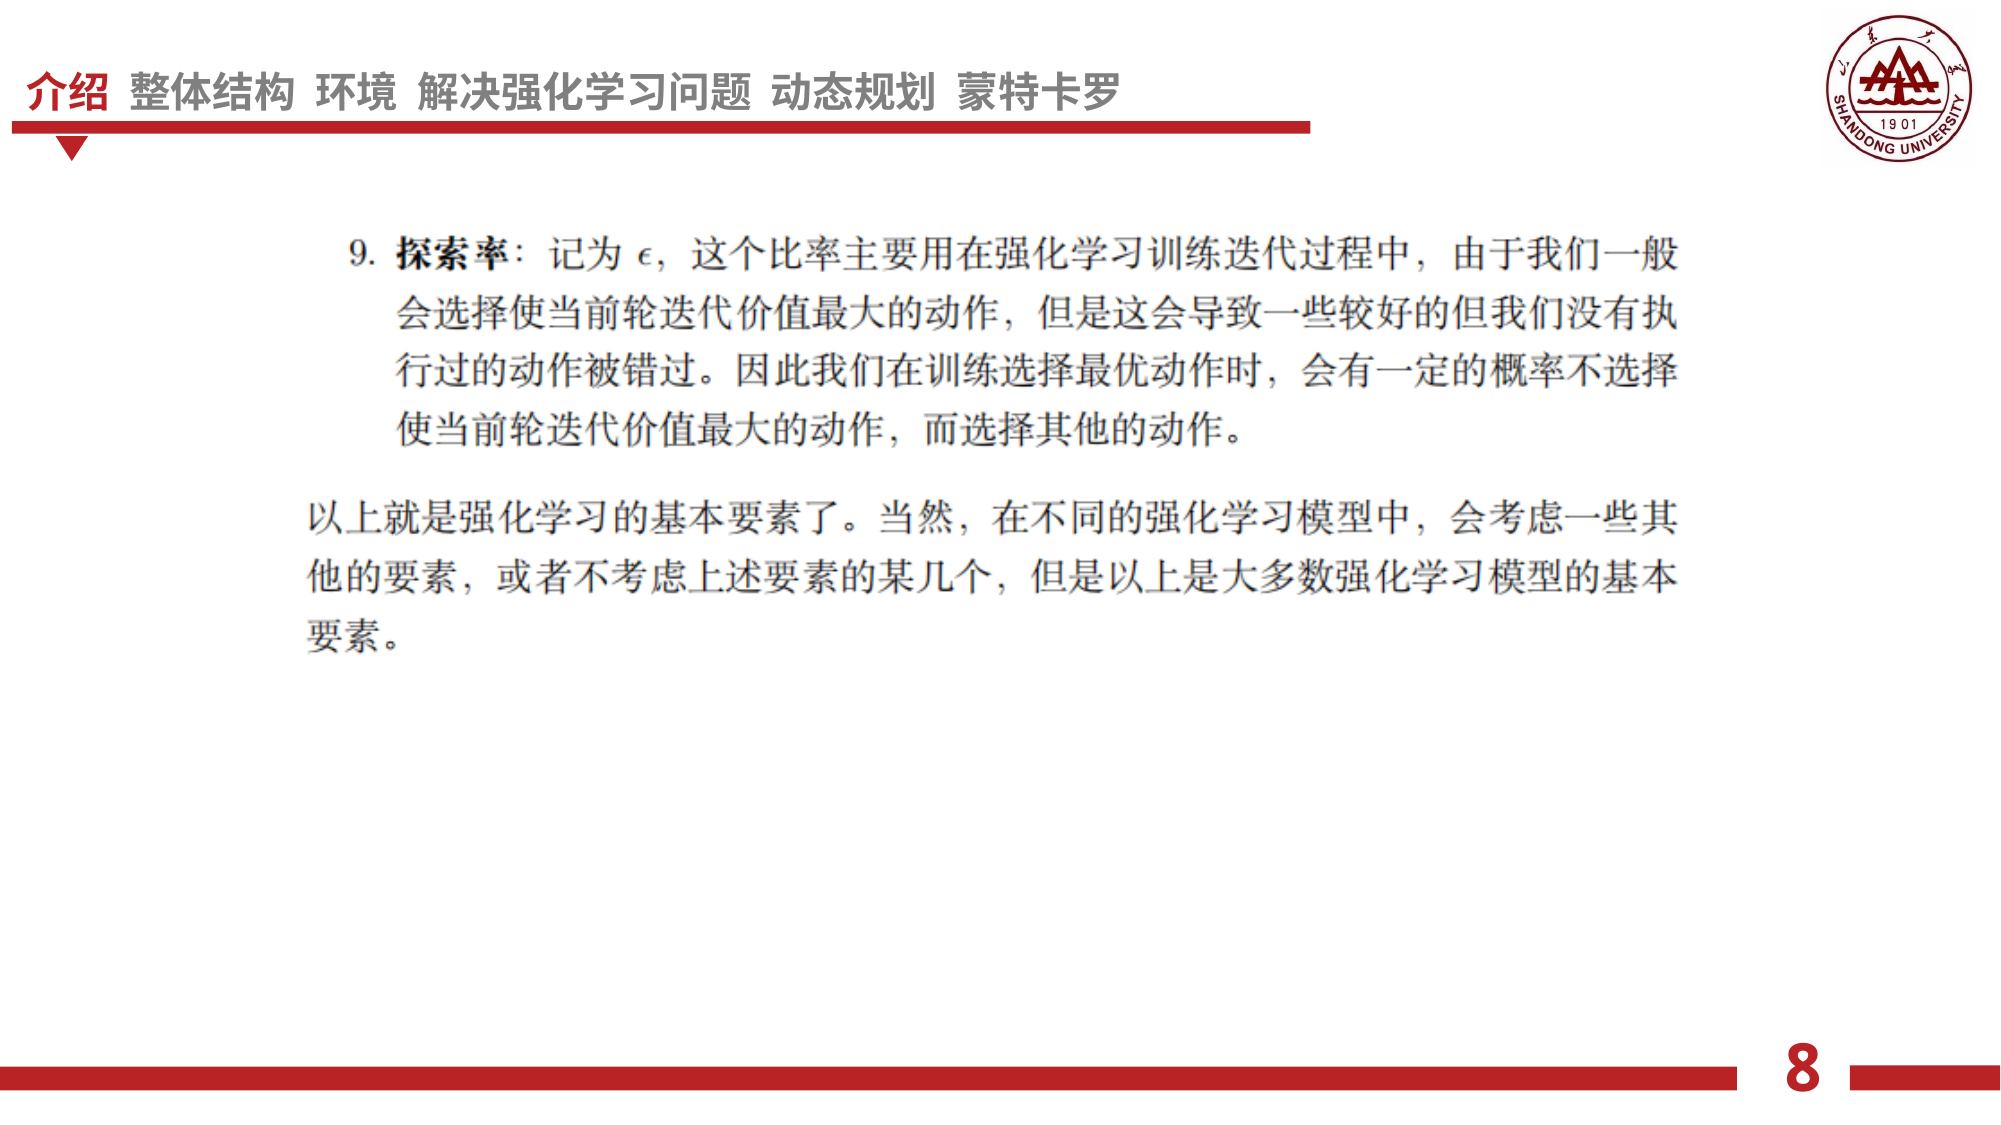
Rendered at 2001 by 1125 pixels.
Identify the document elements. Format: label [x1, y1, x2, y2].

picture [1820, 9, 1977, 167]
picture [253, 220, 1702, 667]
